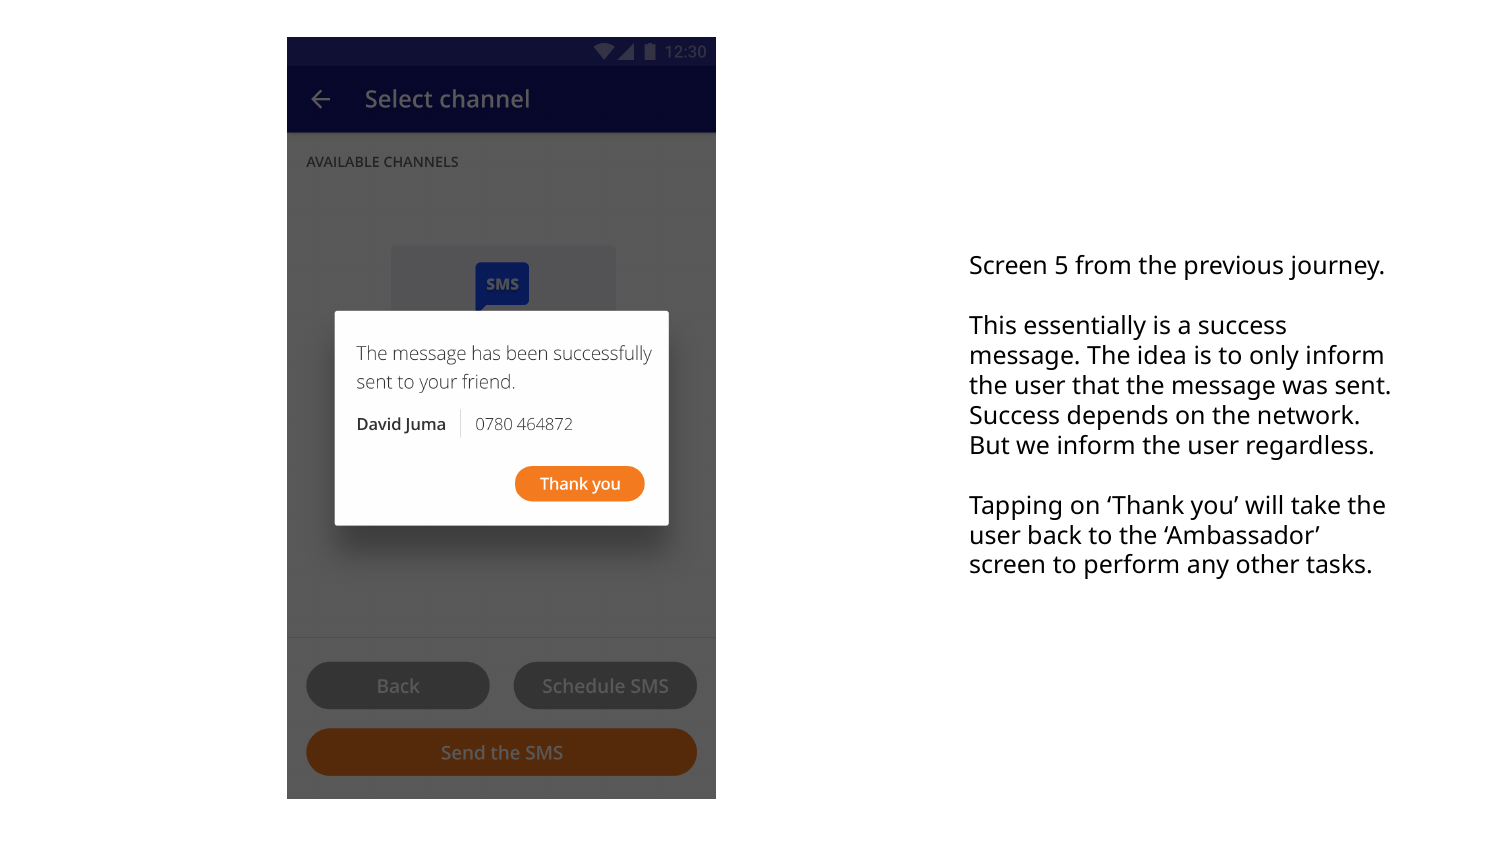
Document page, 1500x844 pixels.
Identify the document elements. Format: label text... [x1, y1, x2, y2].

picture [287, 37, 716, 799]
title Screen 5 from the previous journey. This essentially is a success message. The idea is to only inform the user that the message was sent. Success depends on the network. But we inform the user regardless. Tapping on ‘Thank you’ will take the user back to the ‘Ambassador’ screen to perform any other tasks. [954, 249, 1415, 594]
